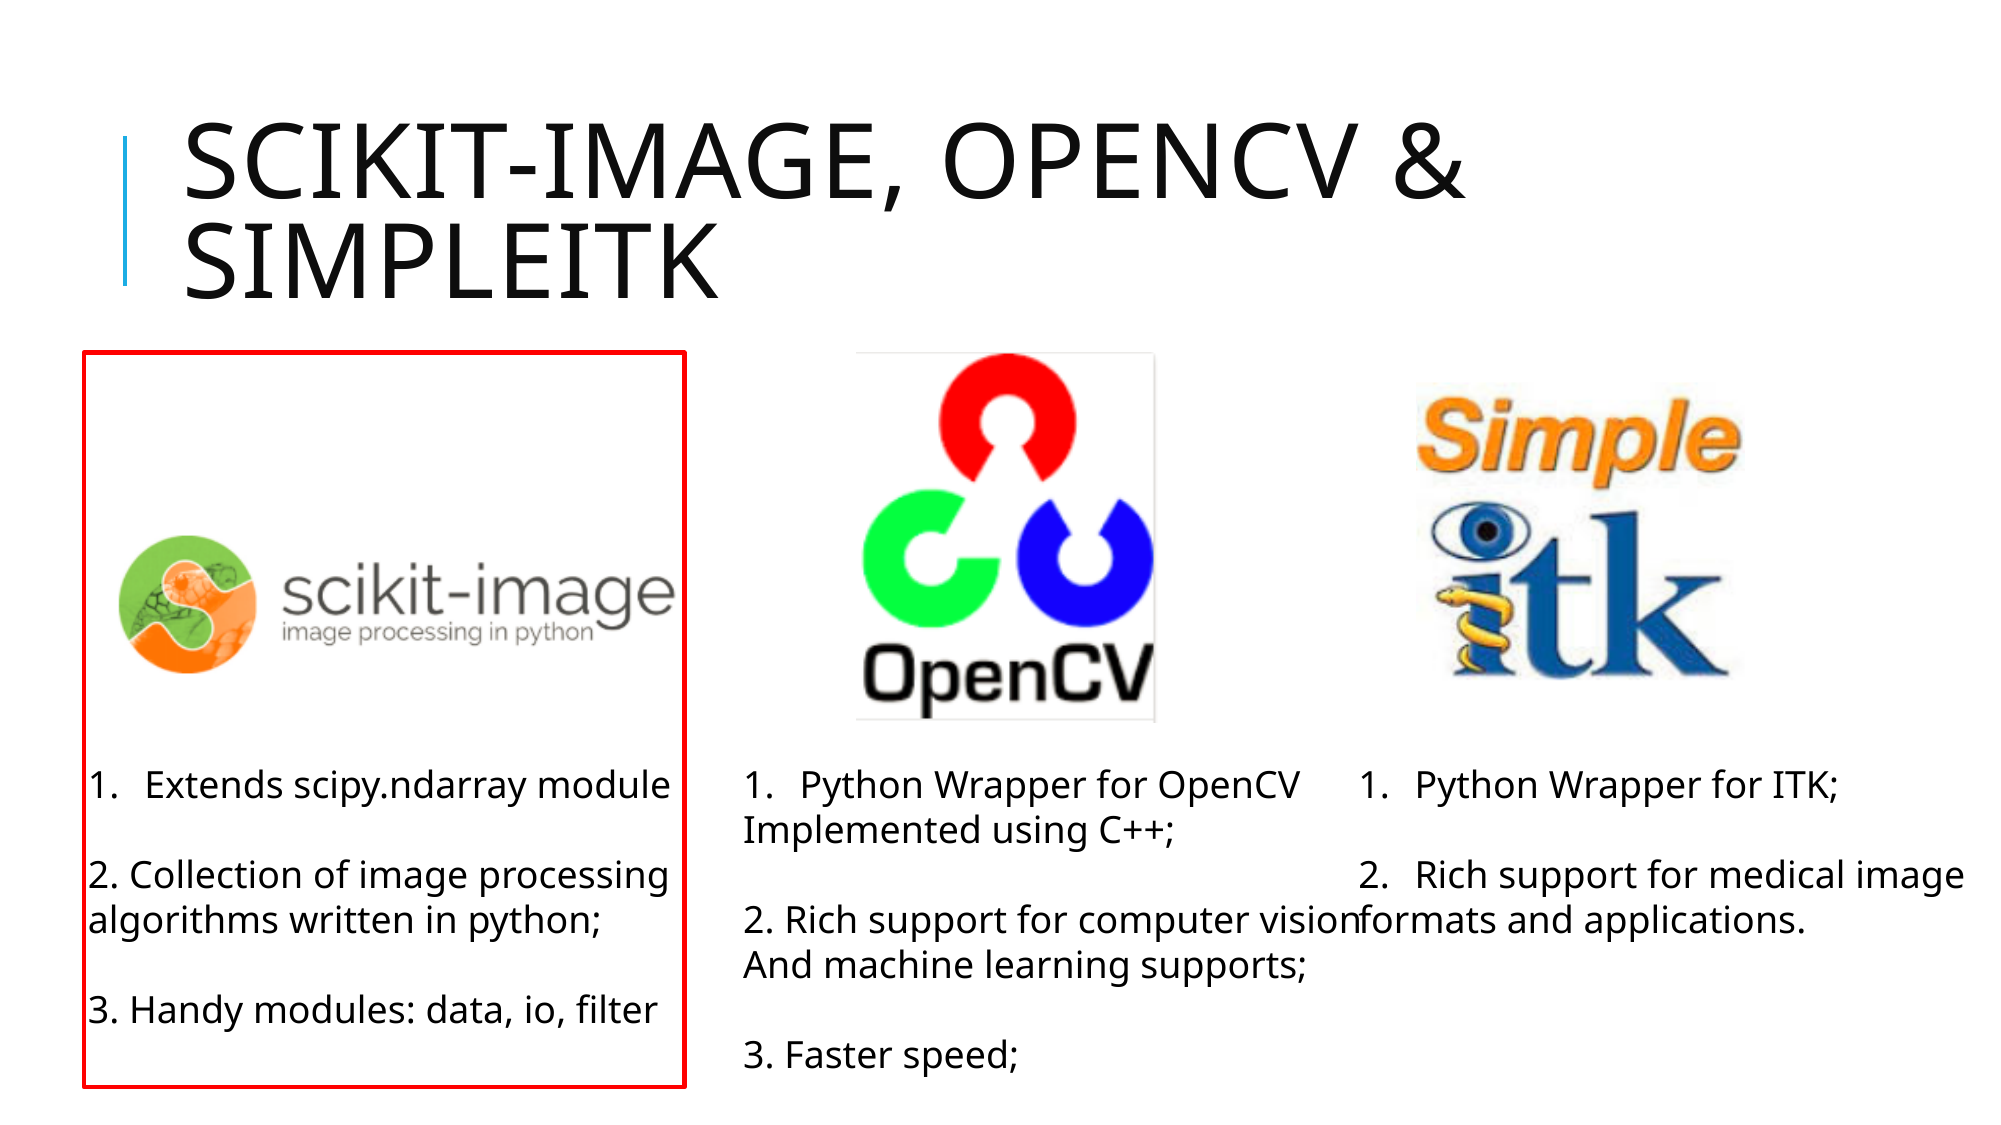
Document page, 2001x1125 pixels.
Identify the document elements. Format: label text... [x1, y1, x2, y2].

text_box Python Wrapper for OpenCV Implemented using C++; 2. Rich support for computer vision And machine learning supports; 3. Faster speed; [728, 753, 1378, 1084]
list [113, 524, 685, 695]
title Scikit-Image, OPENCV & SimpleITK [168, 96, 1763, 342]
picture [856, 352, 1161, 723]
text_box Extends scipy.ndarray module 2. Collection of image processing algorithms written in python; 3. Handy modules: data, io, filter [73, 753, 83, 1039]
text_box Python Wrapper for ITK; Rich support for medical image formats and applications. [1343, 753, 1981, 949]
text_box Extends scipy.ndarray module 2. Collection of image processing algorithms written in python; 3. Handy modules: data, io, filter [686, 753, 695, 1039]
text_box [83, 351, 686, 1088]
picture [1416, 381, 1745, 695]
